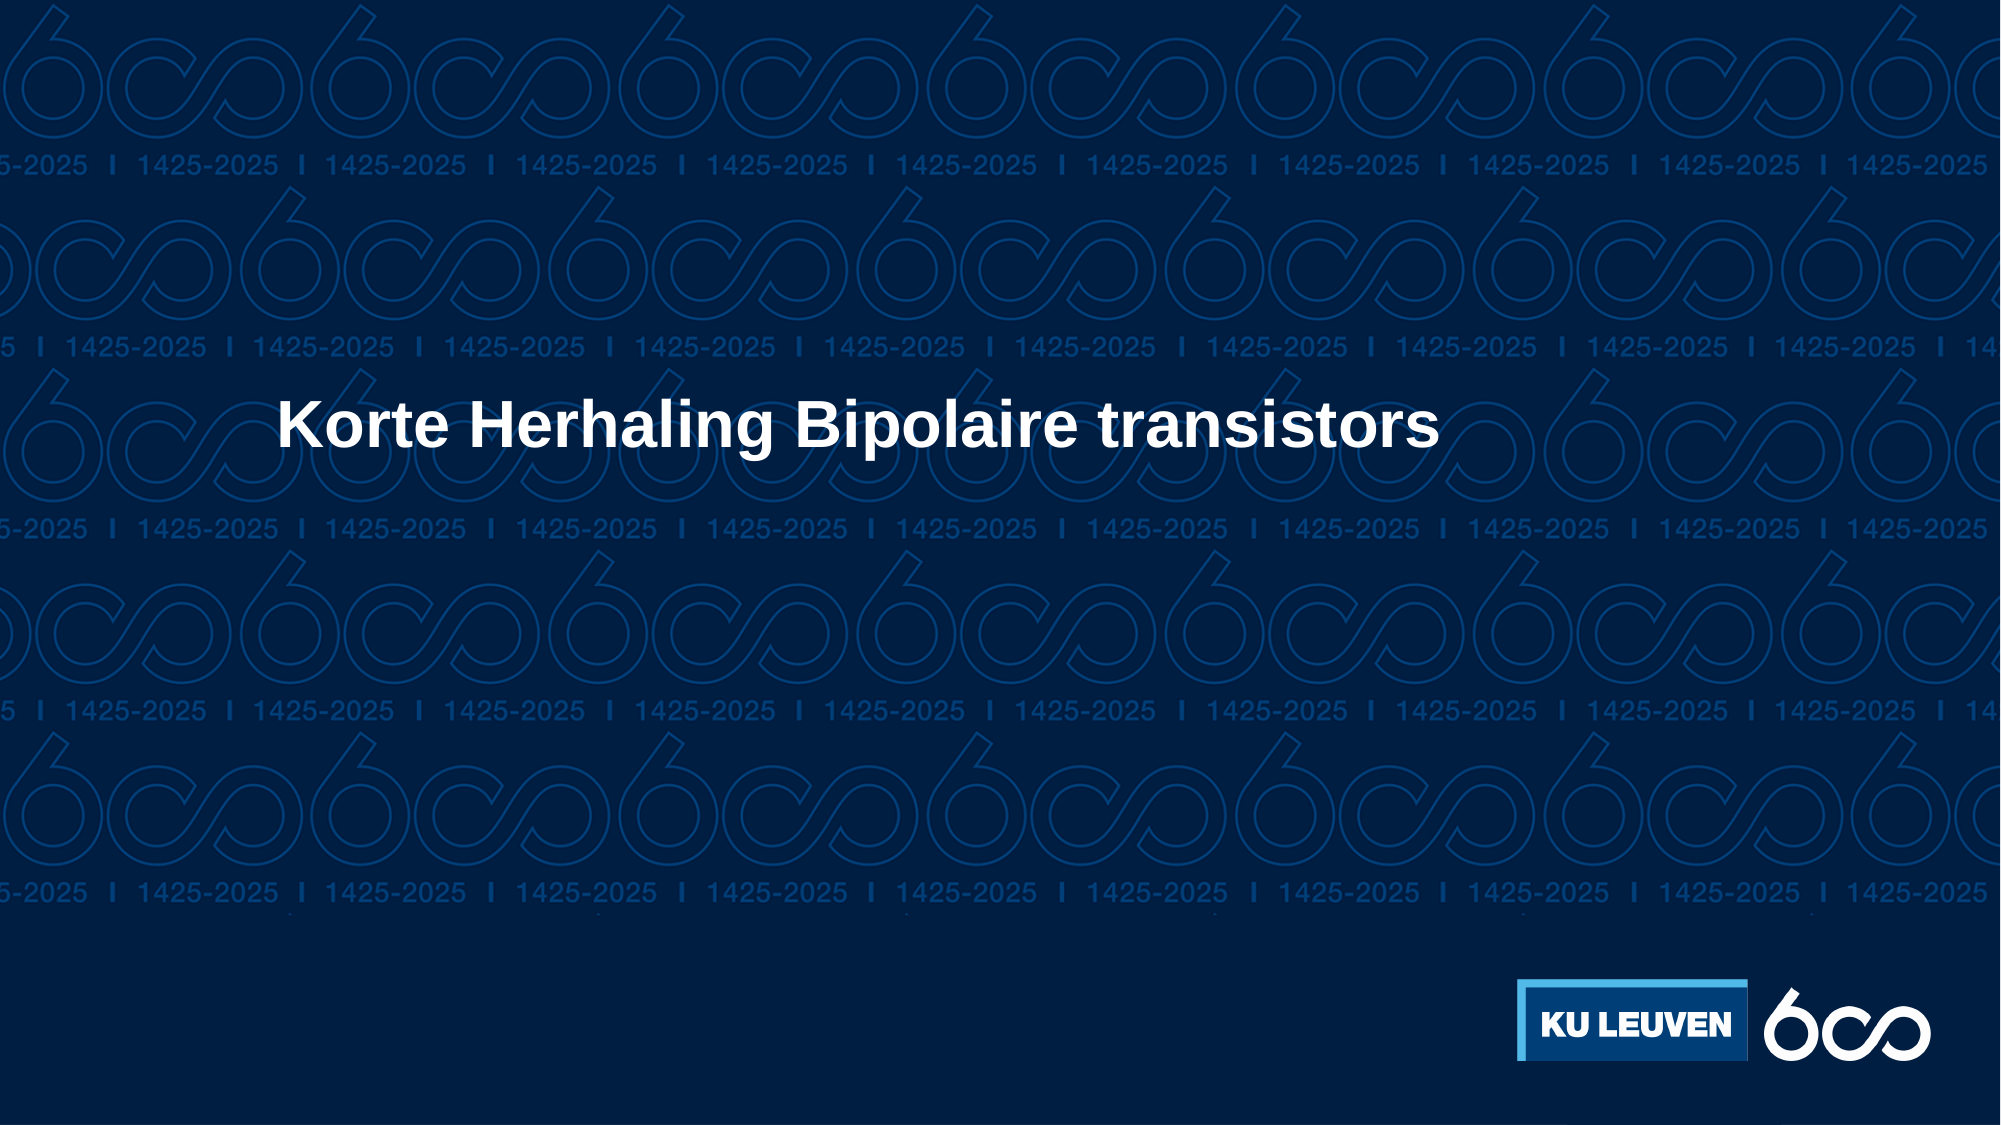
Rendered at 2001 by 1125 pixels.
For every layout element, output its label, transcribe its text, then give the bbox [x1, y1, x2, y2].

picture [0, 0, 2001, 1125]
title Korte Herhaling Bipolaire transistors [276, 147, 1906, 705]
